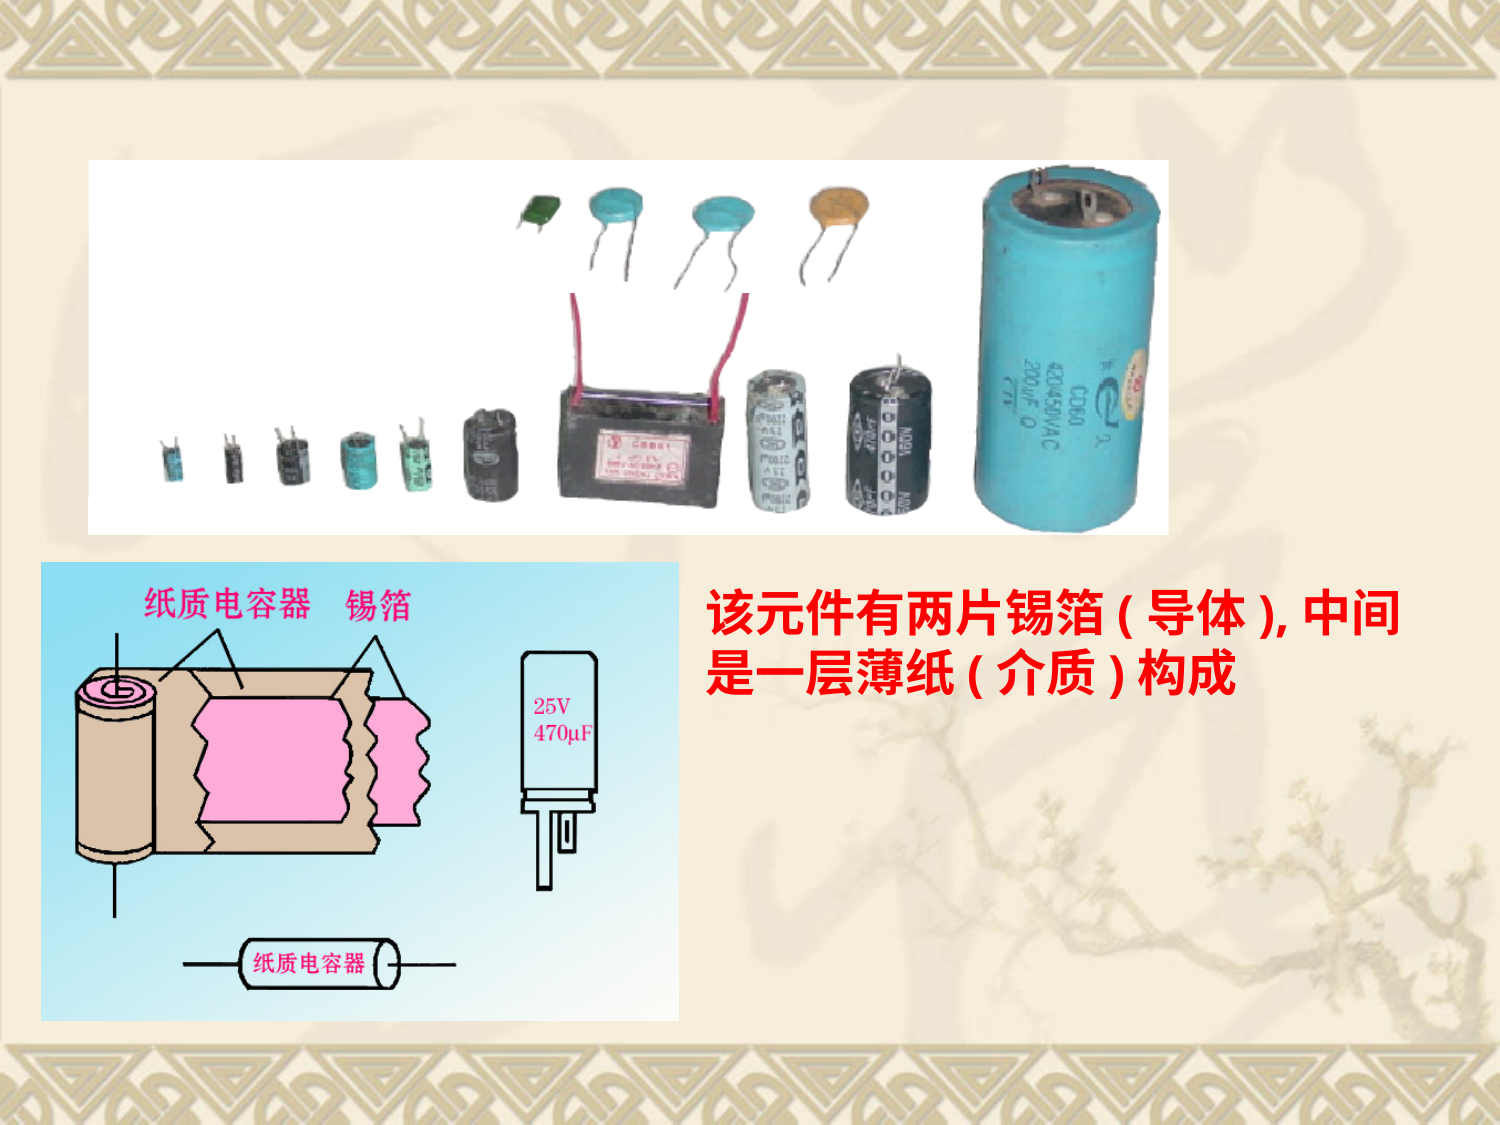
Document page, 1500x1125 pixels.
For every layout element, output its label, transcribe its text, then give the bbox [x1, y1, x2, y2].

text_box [88, 160, 1169, 535]
text_box 该元件有两片锡箔(导体),中间是一层薄纸(介质)构成 [690, 574, 1447, 709]
picture [0, 0, 1500, 1125]
